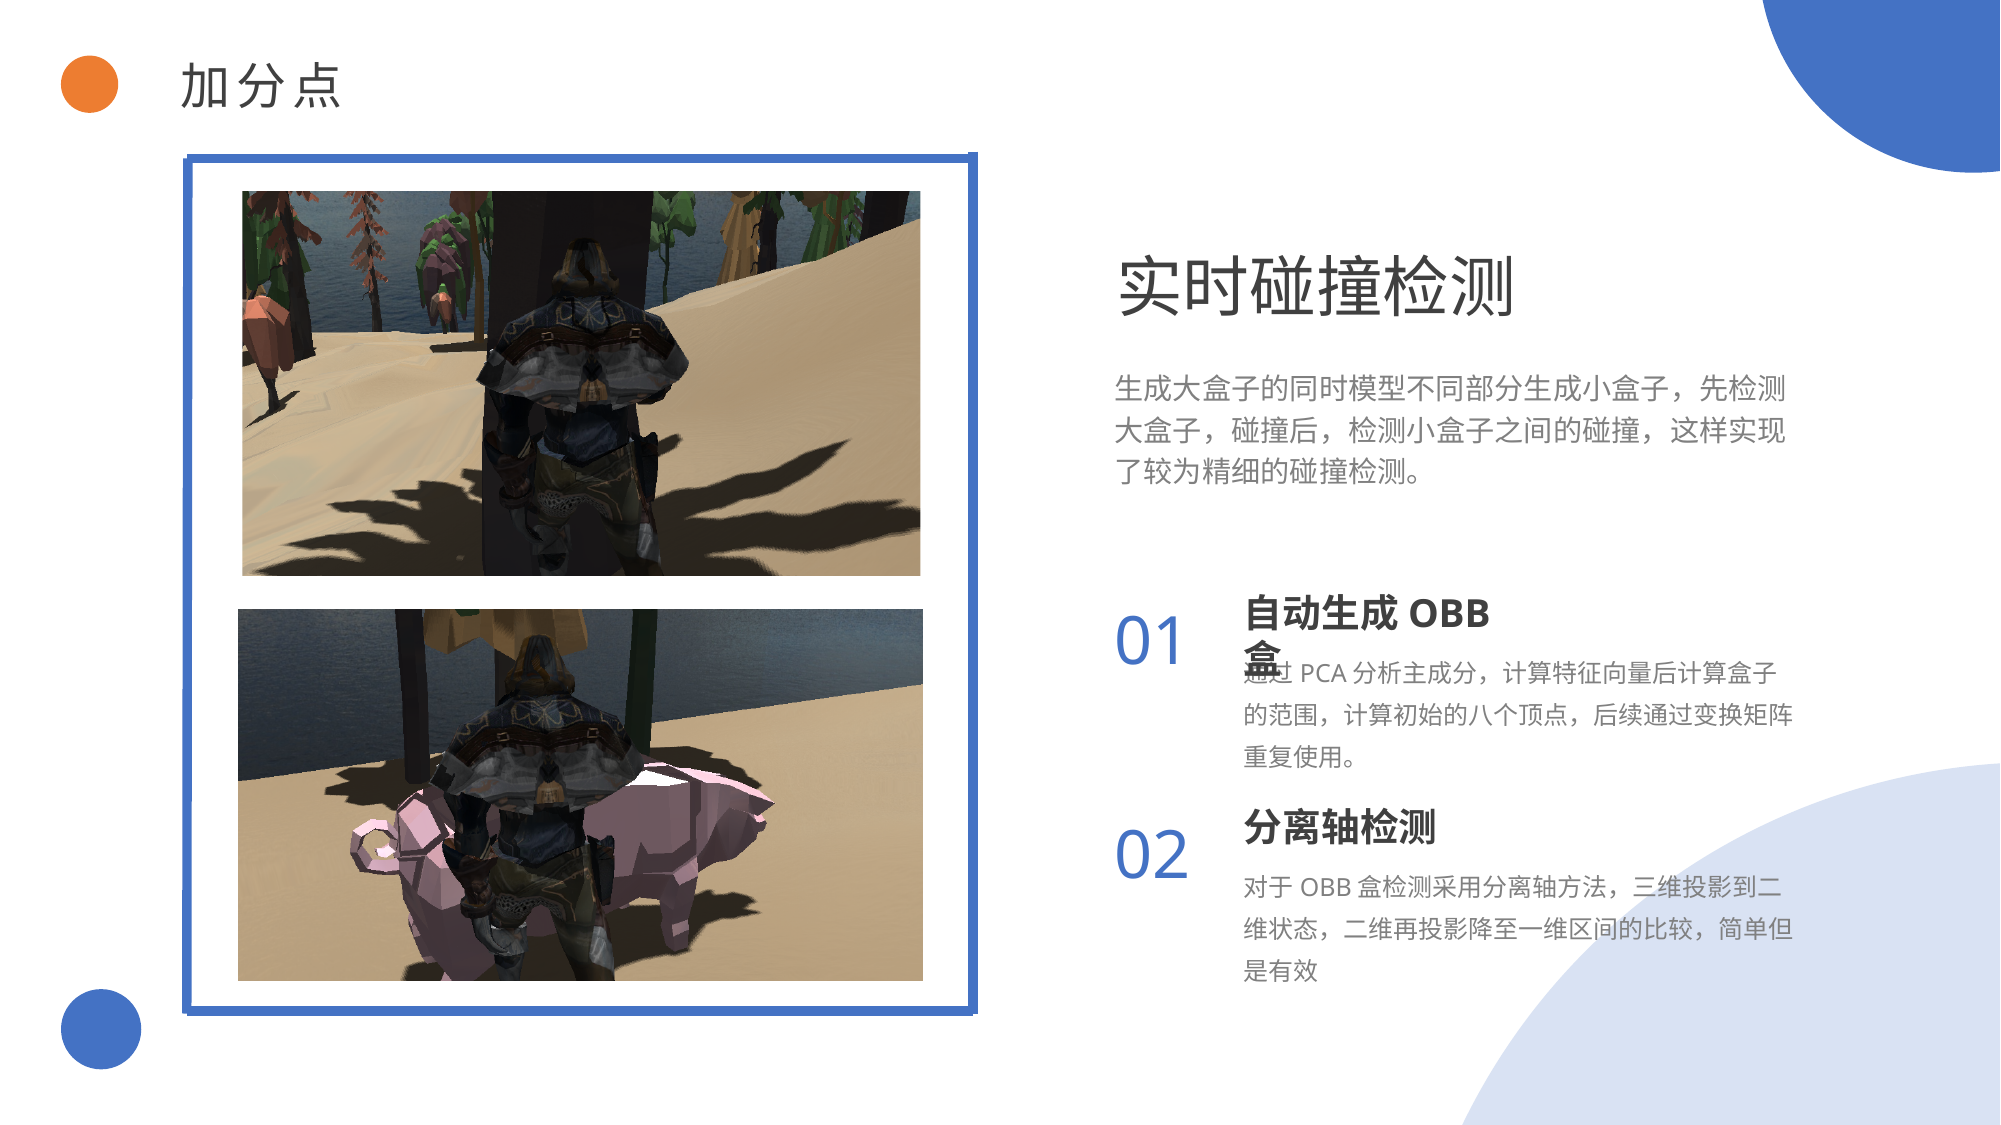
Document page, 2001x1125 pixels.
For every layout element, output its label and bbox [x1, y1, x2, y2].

text_box [186, 158, 974, 1012]
picture [242, 191, 921, 576]
picture [238, 609, 923, 981]
text_box [60, 0, 2000, 1125]
